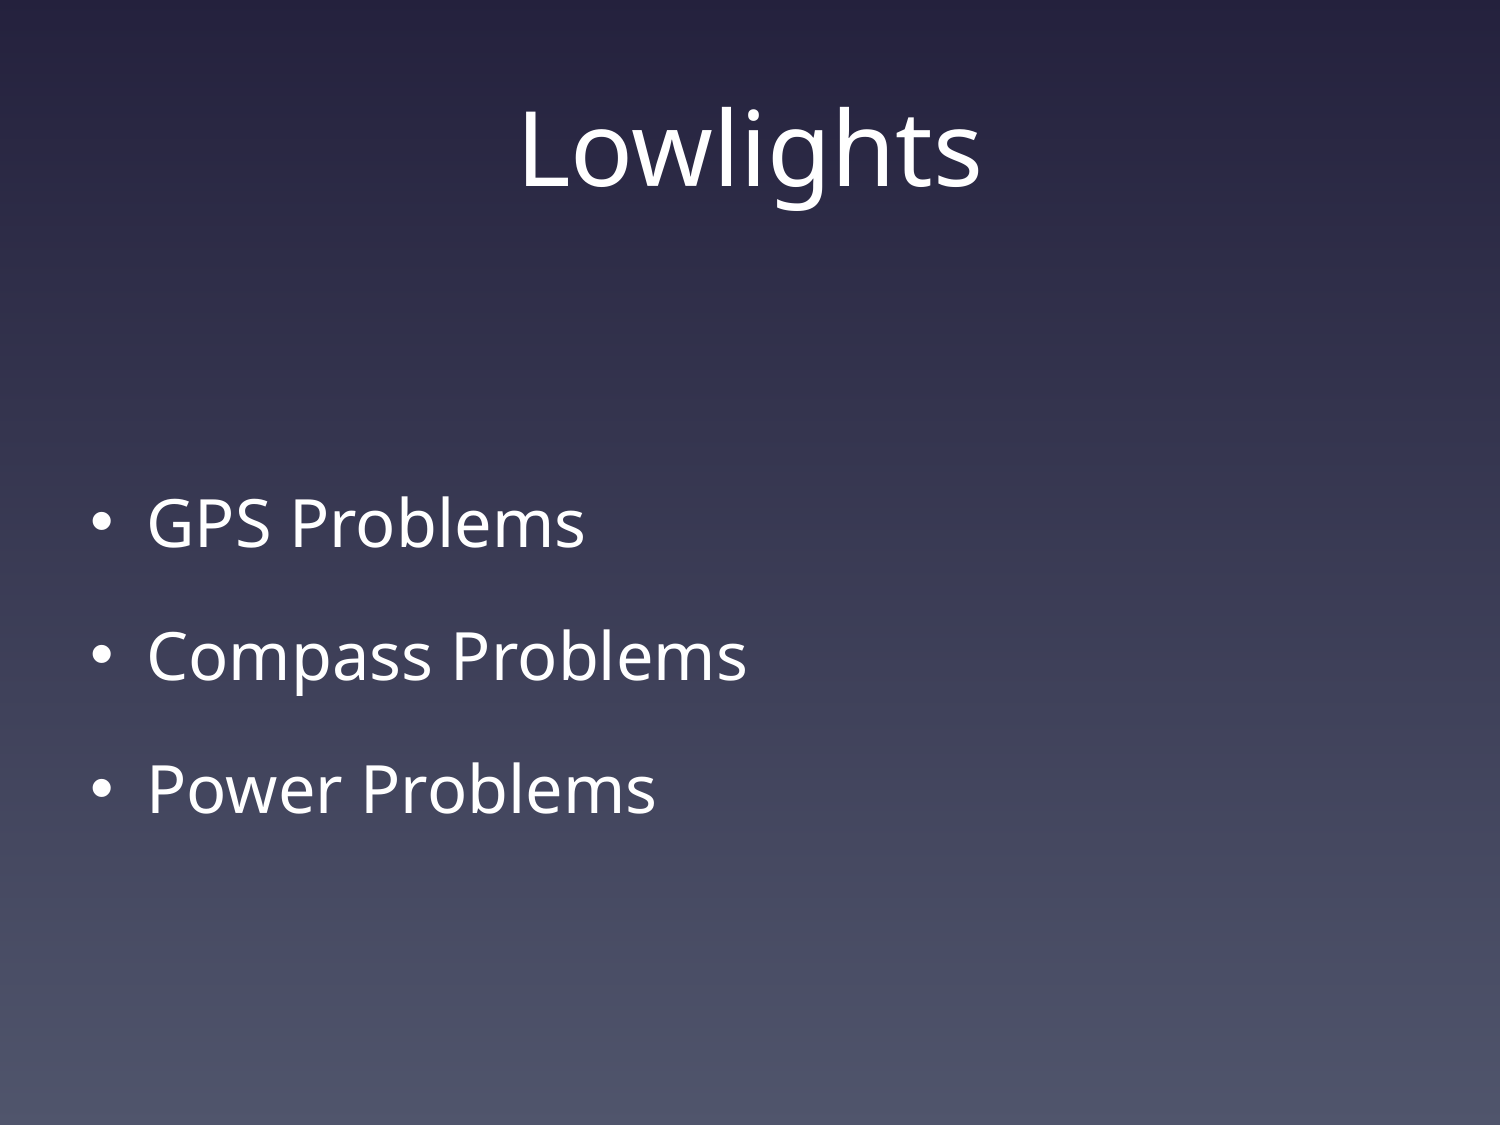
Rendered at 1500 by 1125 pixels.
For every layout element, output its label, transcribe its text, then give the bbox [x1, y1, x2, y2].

list GPS Problems Compass Problems Power Problems [75, 262, 1425, 1005]
title Lowlights [75, 75, 1425, 262]
